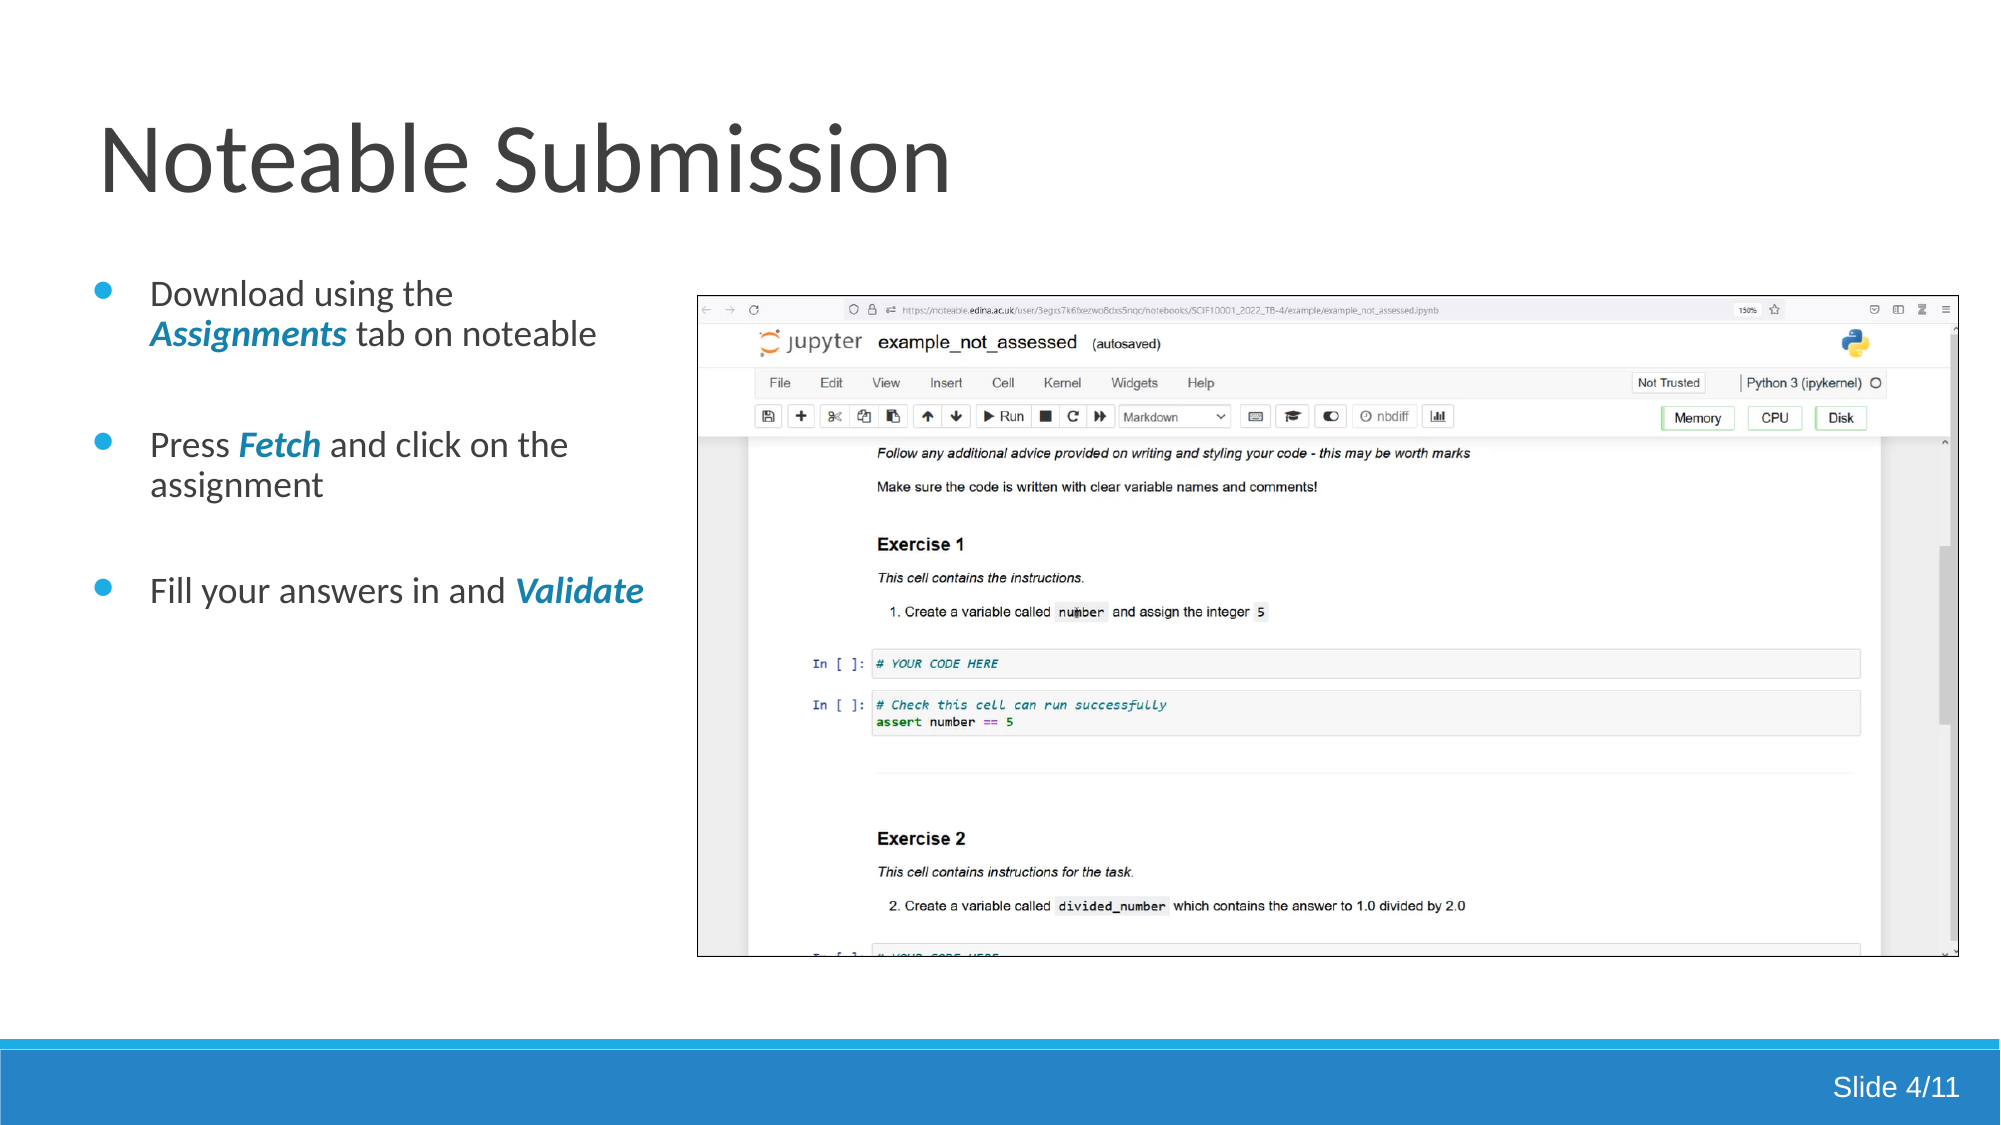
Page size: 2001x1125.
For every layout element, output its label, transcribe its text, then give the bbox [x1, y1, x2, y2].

text_box Slide 4/11 [1817, 1053, 2000, 1125]
text_box Download using the Assignments tab on noteable Press Fetch and click on the assignment Fill your answers in and Validate [75, 266, 657, 616]
title Noteable Submission [83, 71, 1567, 221]
text_box [81, 252, 1941, 365]
picture [697, 295, 1959, 957]
